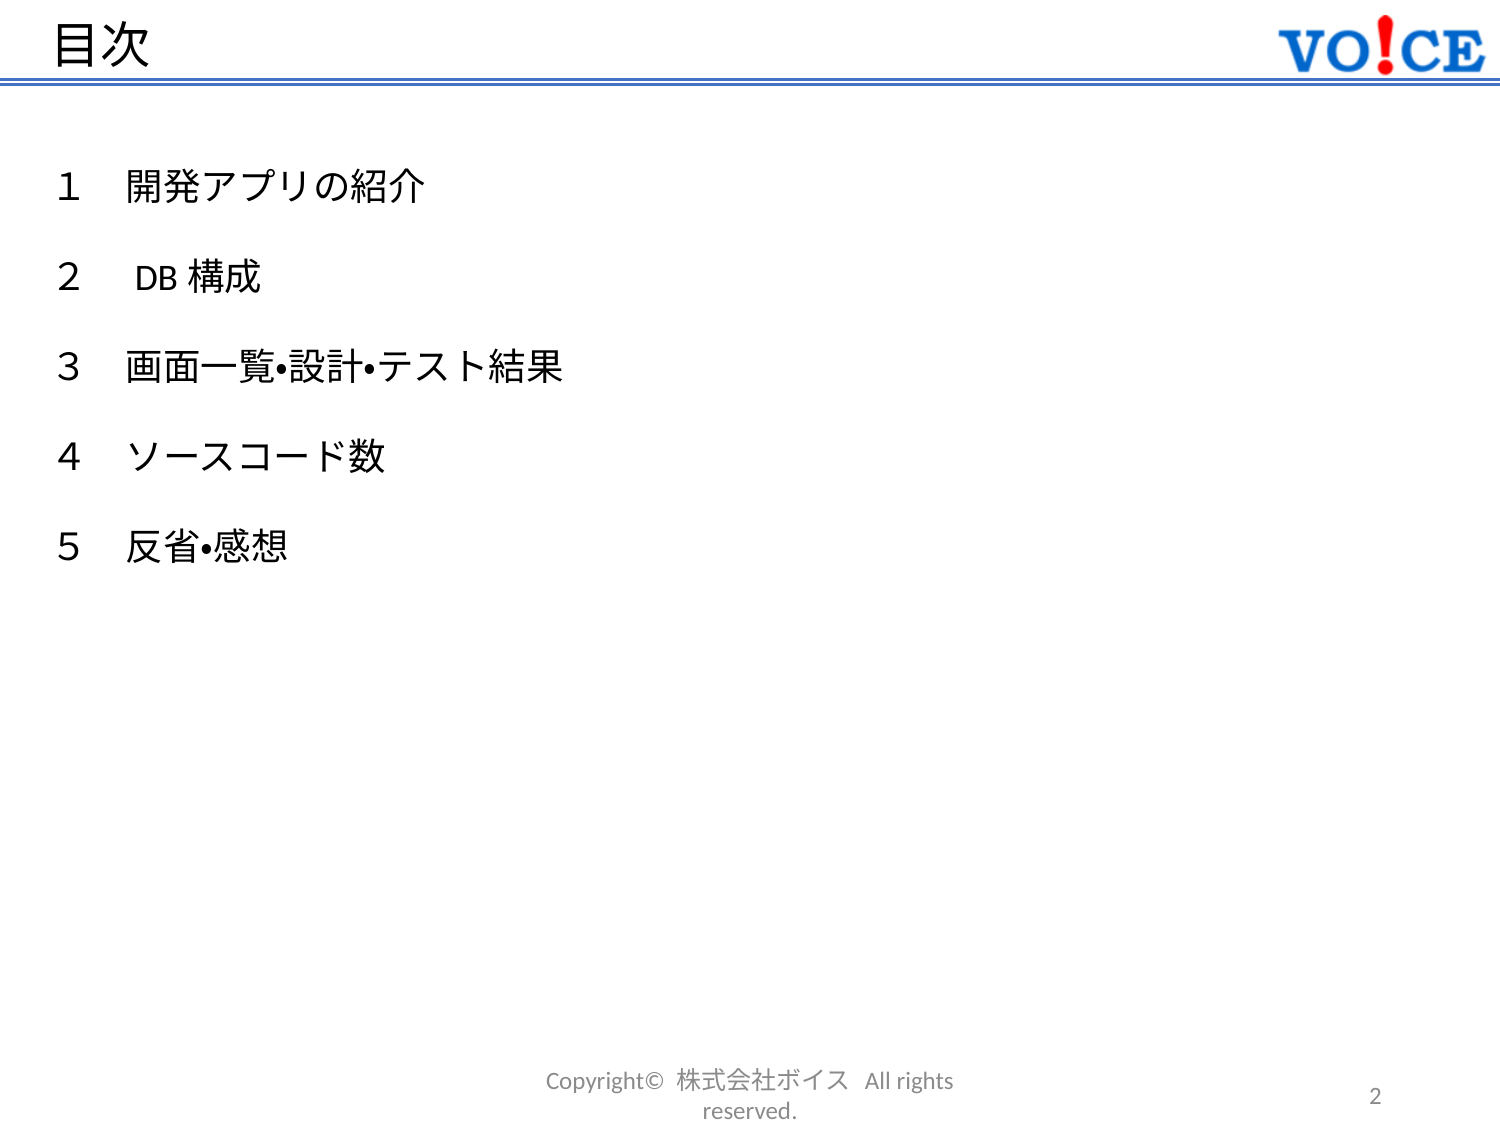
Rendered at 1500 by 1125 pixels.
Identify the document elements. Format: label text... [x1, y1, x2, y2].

footer Copyright© 株式会社ボイス All rights reserved. [486, 1065, 1014, 1125]
text_box １ 開発アプリの紹介 ２ DB構成 ３ 画面一覧・設計・テスト結果 ４ ソースコード数 ５ 反省・感想 [36, 155, 893, 575]
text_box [0, 8, 1500, 85]
slide_number 2 [1059, 1064, 1397, 1125]
